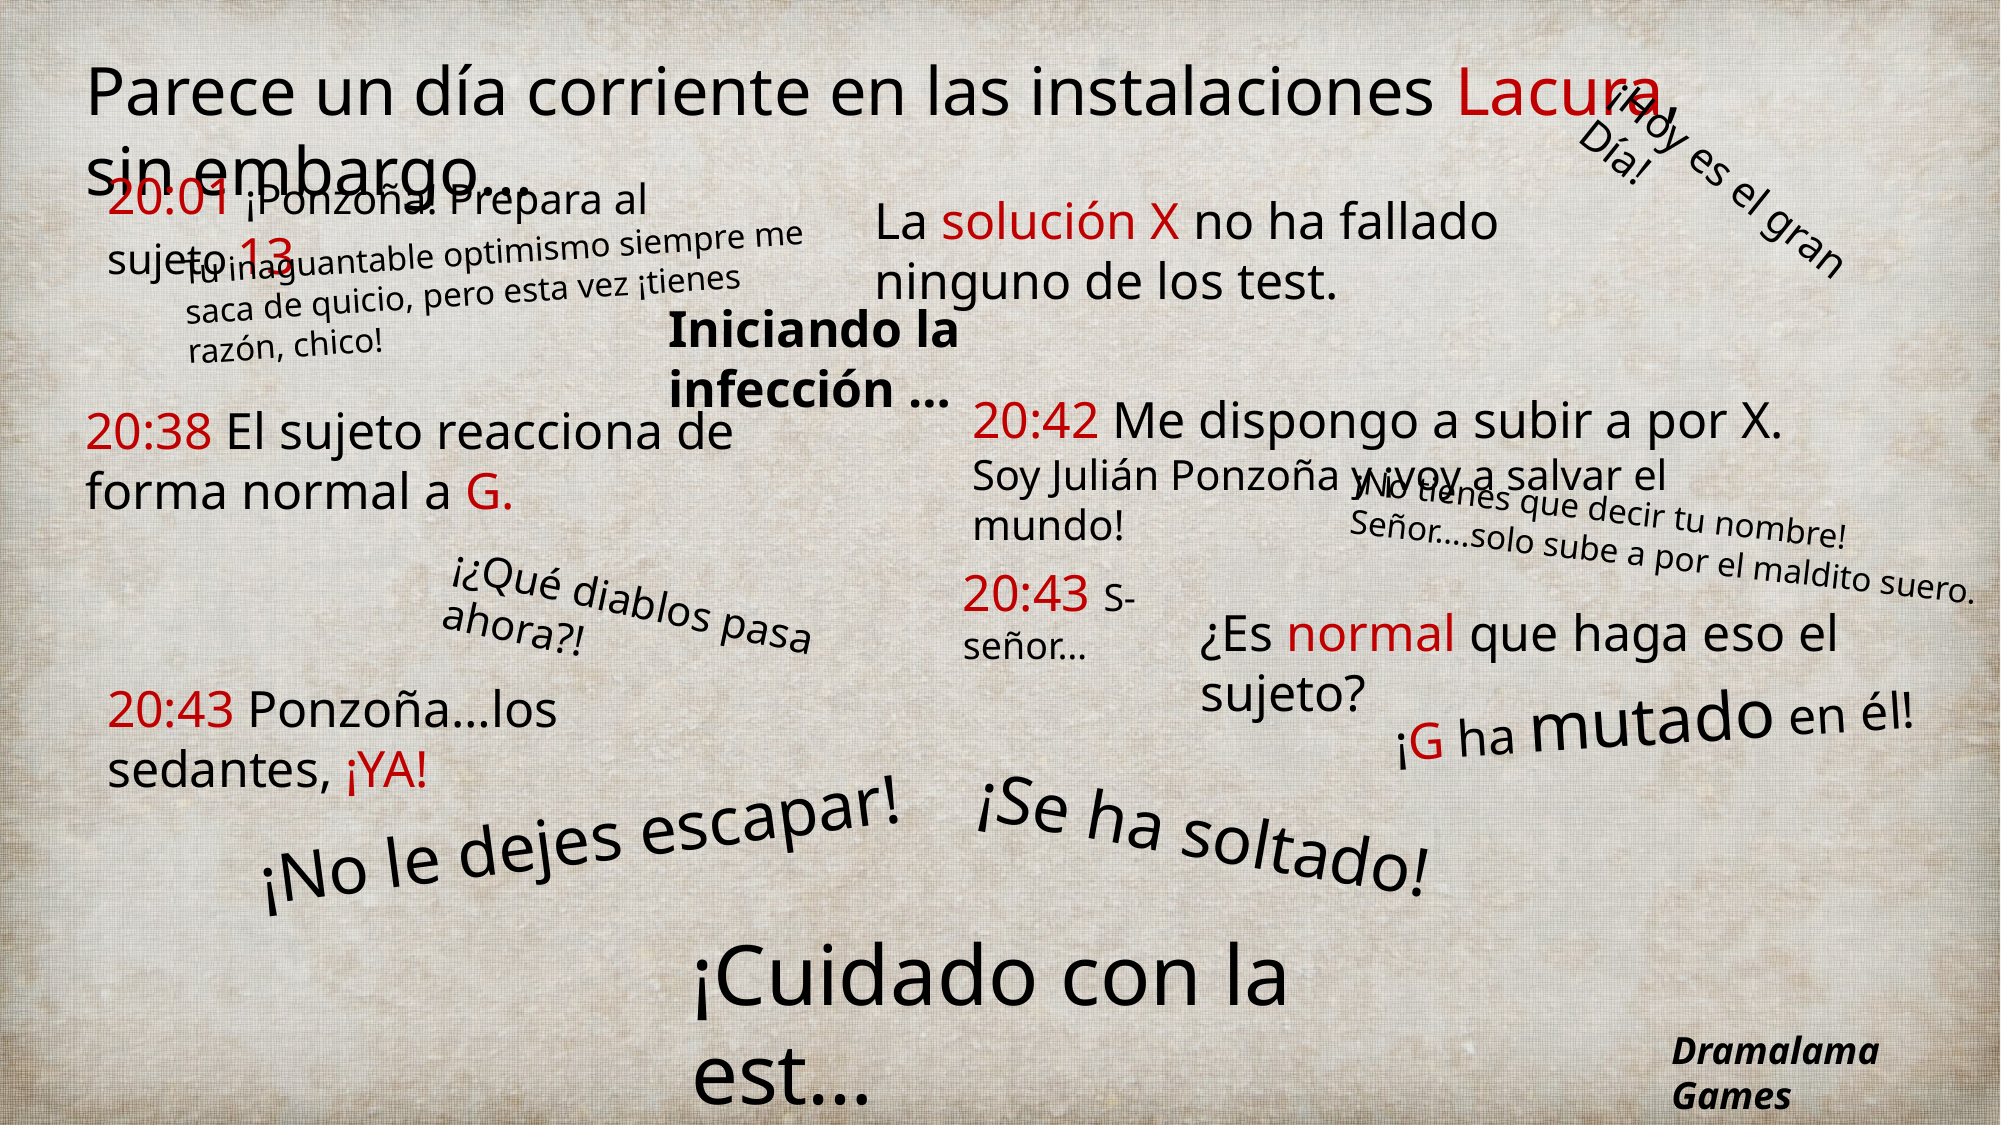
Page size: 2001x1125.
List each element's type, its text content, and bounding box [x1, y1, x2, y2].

text_box Parece un día corriente en las instalaciones Lacura, sin embargo... [70, 41, 1786, 216]
text_box 20:01 ¡Ponzoña! Prepara al sujeto 13 [92, 156, 775, 292]
text_box ¡No le dejes escapar! [239, 745, 929, 928]
text_box 20:38 El sujeto reacciona de forma normal a G. [70, 392, 860, 528]
text_box 20:42 Me dispongo a subir a por X. Soy Julián Ponzoña y ¡voy a salvar el mundo! [957, 381, 1831, 556]
text_box ¡¿Qué diablos pasa ahora?! [423, 527, 875, 732]
text_box ¡Cuidado con la est… [676, 914, 1359, 1125]
picture [0, 0, 2001, 1125]
text_box ¡Hoy es el gran Día! [1555, 53, 1888, 352]
text_box La solución X no ha fallado ninguno de los test. [859, 182, 1711, 318]
text_box ¿Es normal que haga eso el sujeto? [1185, 594, 2000, 730]
text_box ¡G ha mutado en él! [1376, 647, 2000, 784]
text_box Tu inaguantable optimismo siempre me saca de quicio, pero esta vez ¡tienes razón, chico! [165, 200, 853, 379]
text_box 20:43 S-señor… [948, 554, 1235, 675]
text_box Dramalama Games [1656, 1019, 1960, 1125]
text_box ¡Se ha soltado! [957, 743, 1646, 956]
text_box ¡No tienes que decir tu nombre! Señor….solo sube a por el maldito suero. [1332, 451, 2000, 594]
text_box Iniciando la infección … [653, 290, 1079, 425]
text_box 20:43 Ponzoña…los sedantes, ¡YA! [92, 670, 775, 806]
